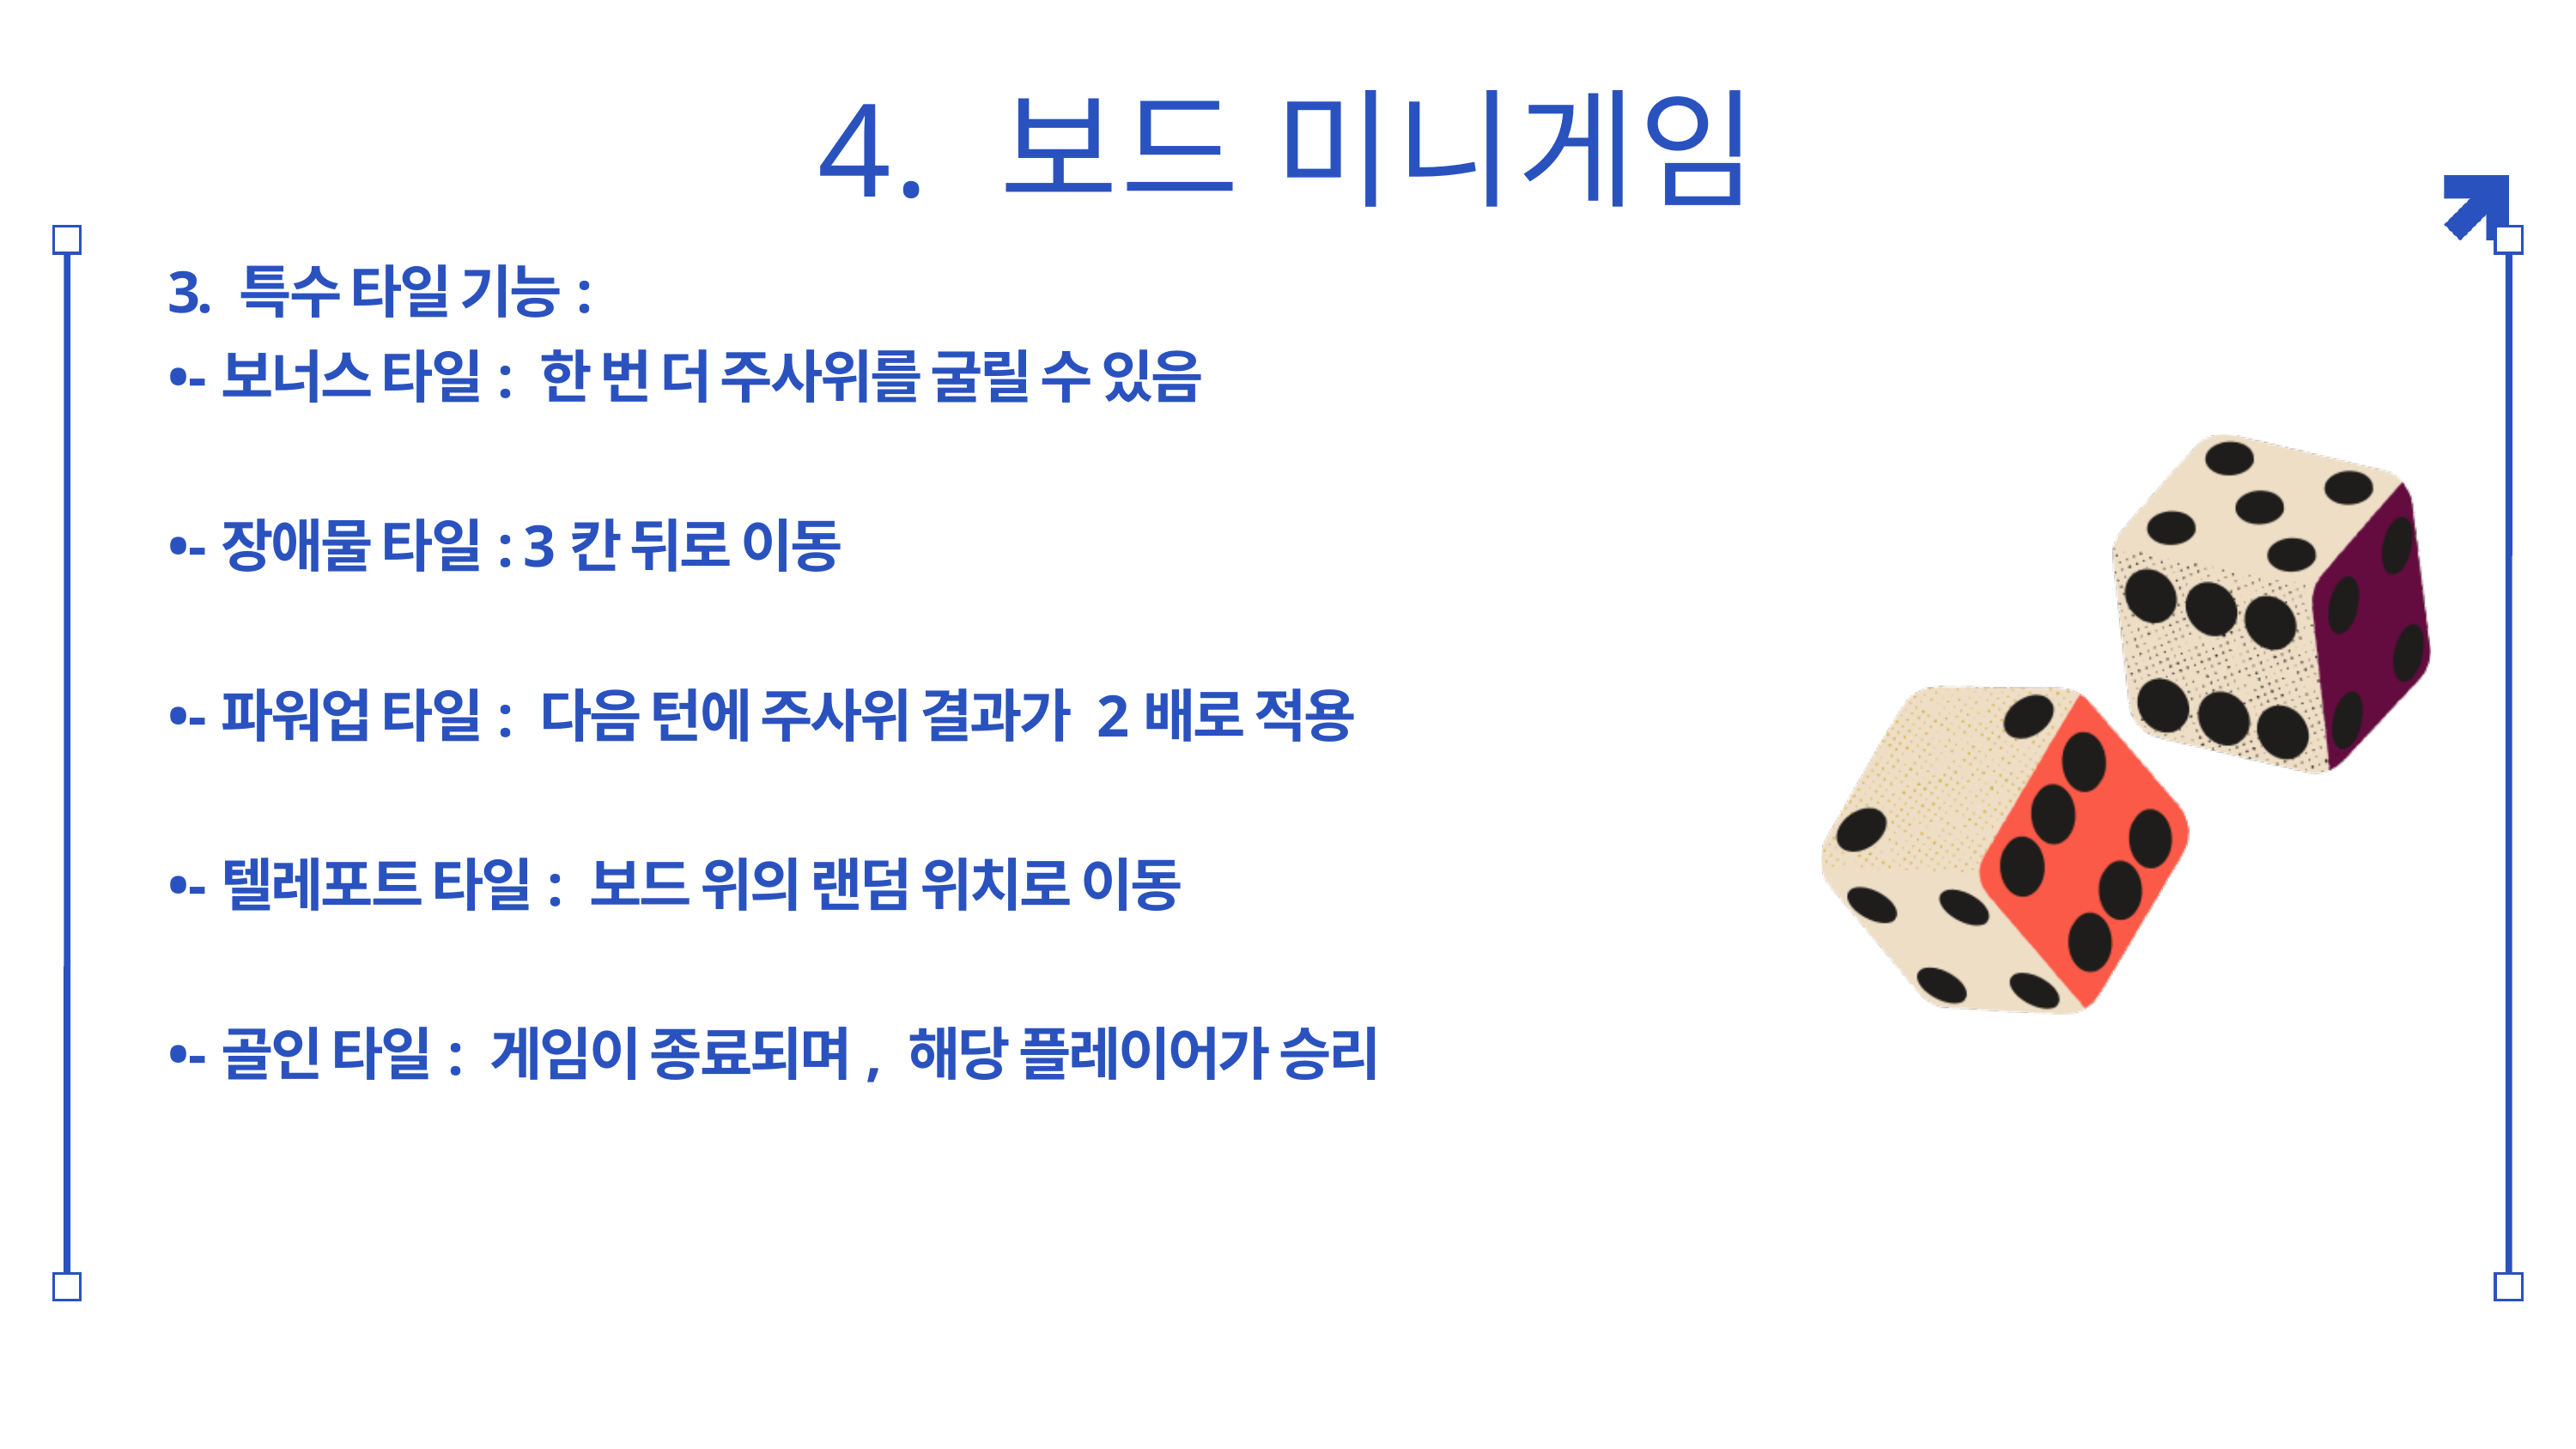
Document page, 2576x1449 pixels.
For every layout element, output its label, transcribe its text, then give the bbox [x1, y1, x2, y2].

text_box 4. 보드 미니게임 [67, 123, 2509, 223]
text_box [53, 1273, 82, 1301]
text_box 3. 특수 타일 기능: •-보너스 타일: 한 번 더 주사위를 굴릴 수 있음 •-장애물 타일: 3칸 뒤로 이동 •-파워업 타일: 다음 턴에 주사위 결과가 2배로 적용 •-텔레포트 타일: 보드 위의 랜덤 위치로 이동 •-골인 타일: 게임이 종료되며, 해당 플레이어가 승리 [167, 239, 1479, 1140]
text_box [1821, 434, 2432, 1015]
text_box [53, 226, 82, 254]
text_box [2444, 175, 2509, 240]
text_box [2494, 226, 2523, 254]
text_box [2494, 1273, 2523, 1301]
